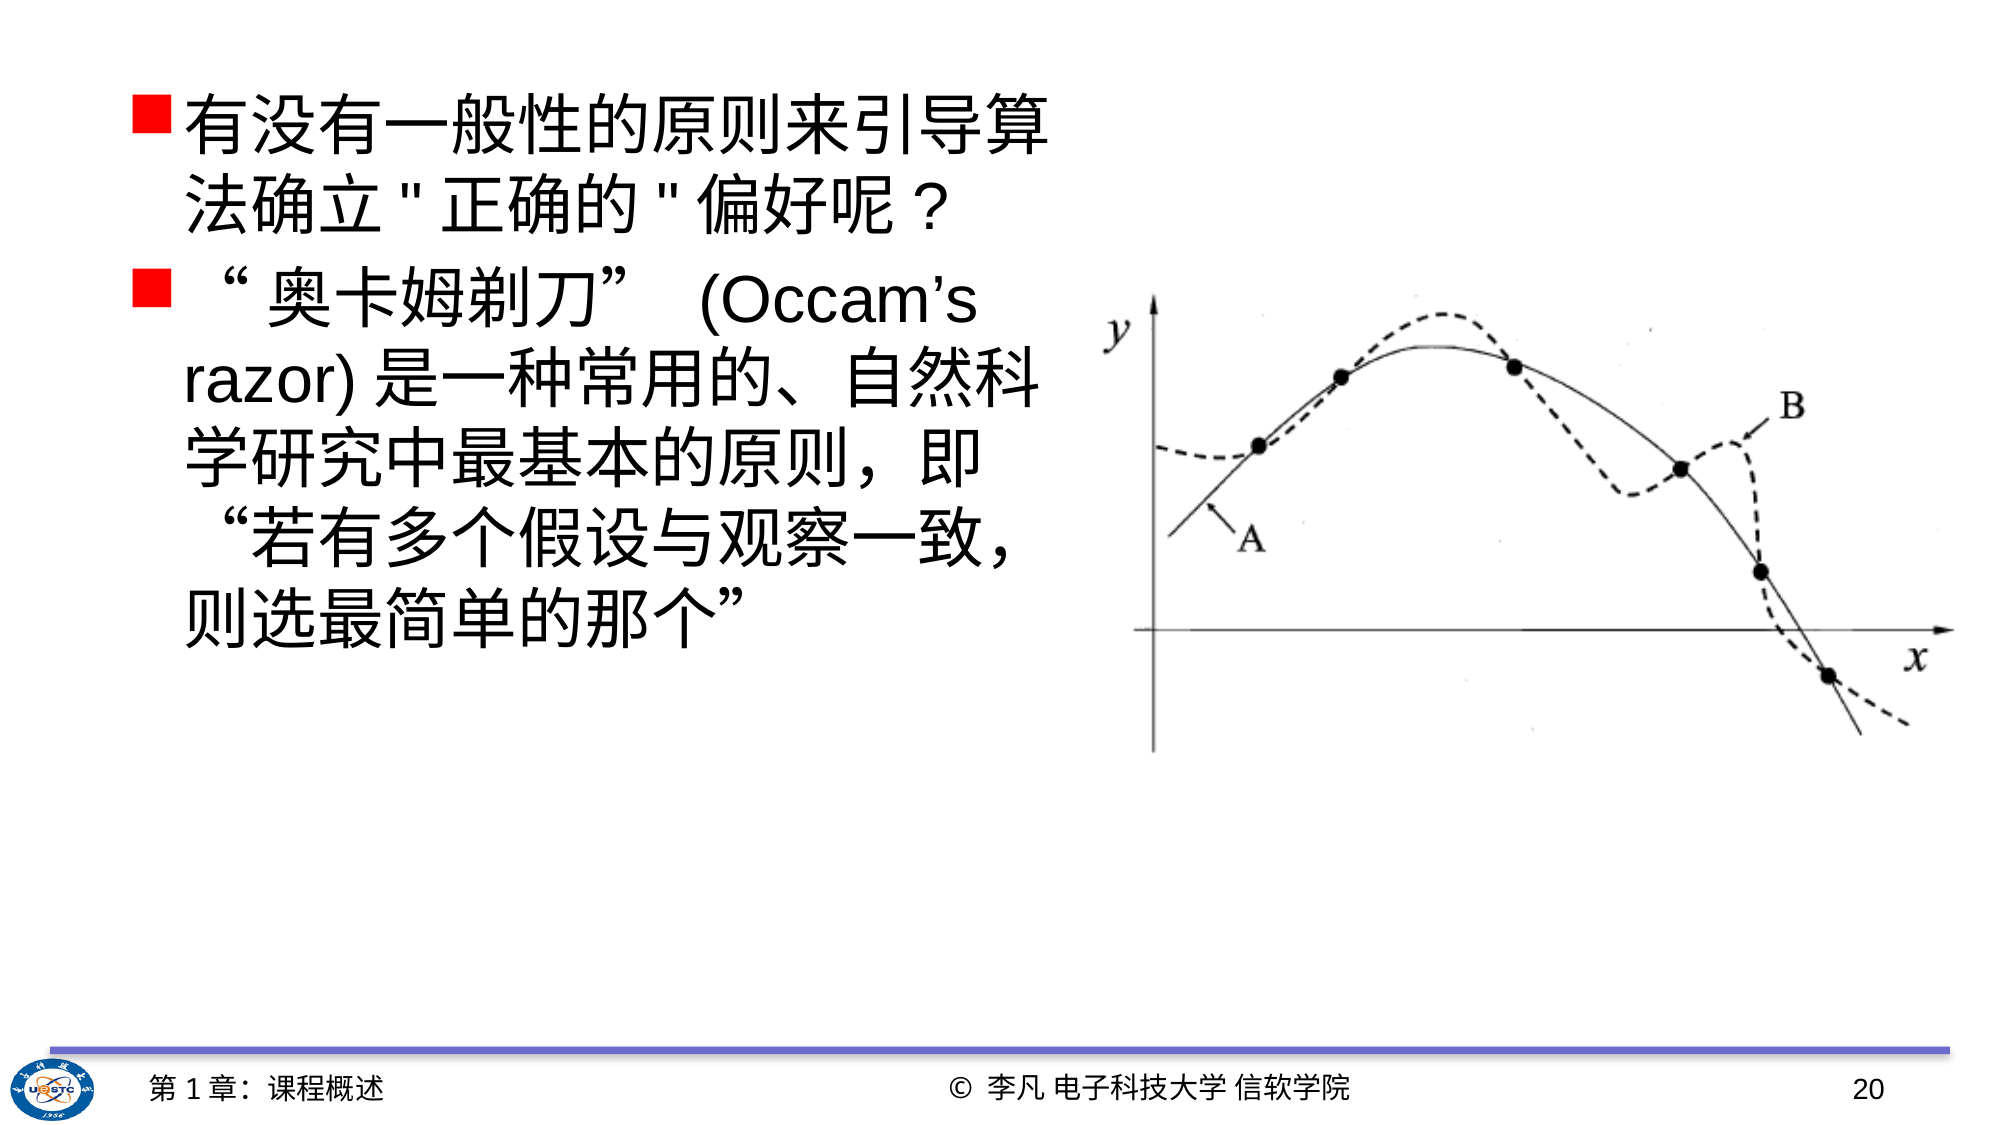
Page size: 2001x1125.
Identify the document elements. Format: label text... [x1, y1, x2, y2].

picture [10, 1058, 94, 1121]
list 有没有一般性的原则来引导算法确立"正确的"偏好呢? “奥卡姆剃刀” (Occam’s razor)是一种常用的、自然科学研究中最基本的原则，即“若有多个假设与观察一致，则选最简单的那个” [112, 75, 1075, 1025]
slide_number 20 [1649, 1062, 1901, 1105]
slide_number 第1章：课程概述 [133, 1062, 651, 1105]
footer © 李凡 电子科技大学 信软学院 [833, 1061, 1467, 1104]
picture [1087, 274, 1969, 788]
